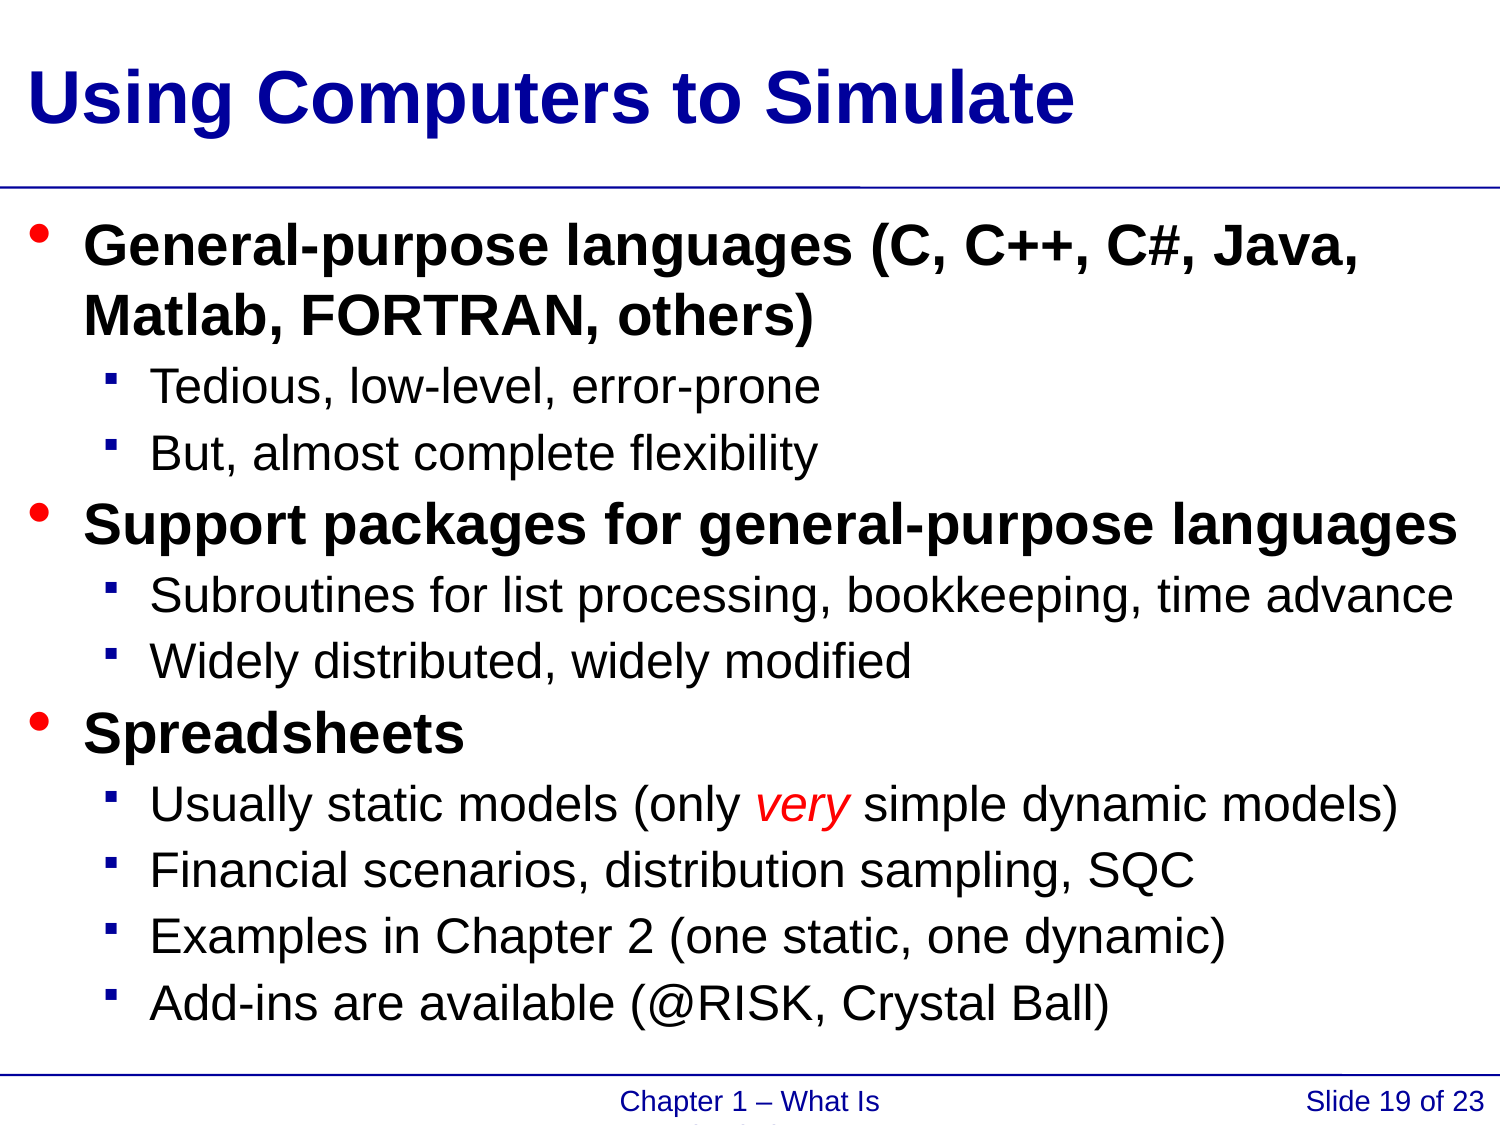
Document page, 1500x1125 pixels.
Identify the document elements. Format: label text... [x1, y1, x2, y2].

title Using Computers to Simulate [12, 12, 1488, 176]
footer Chapter 1 – What Is Simulation? [524, 1074, 976, 1125]
slide_number Slide 19 of 23 [1249, 1074, 1500, 1125]
list General-purpose languages (C, C++, C#, Java, Matlab, FORTRAN, others) Tedious, low-level, error-prone But, almost complete flexibility Support packages for general-purpose languages Subroutines for list processing, bookkeeping, time advance Widely distributed, widely modified Spreadsheets Usually static models (only very simple dynamic models) Financial scenarios, distribution sampling, SQC Examples in Chapter 2 (one static, one dynamic) Add-ins are available (@RISK, Crystal Ball) [12, 199, 1488, 1063]
